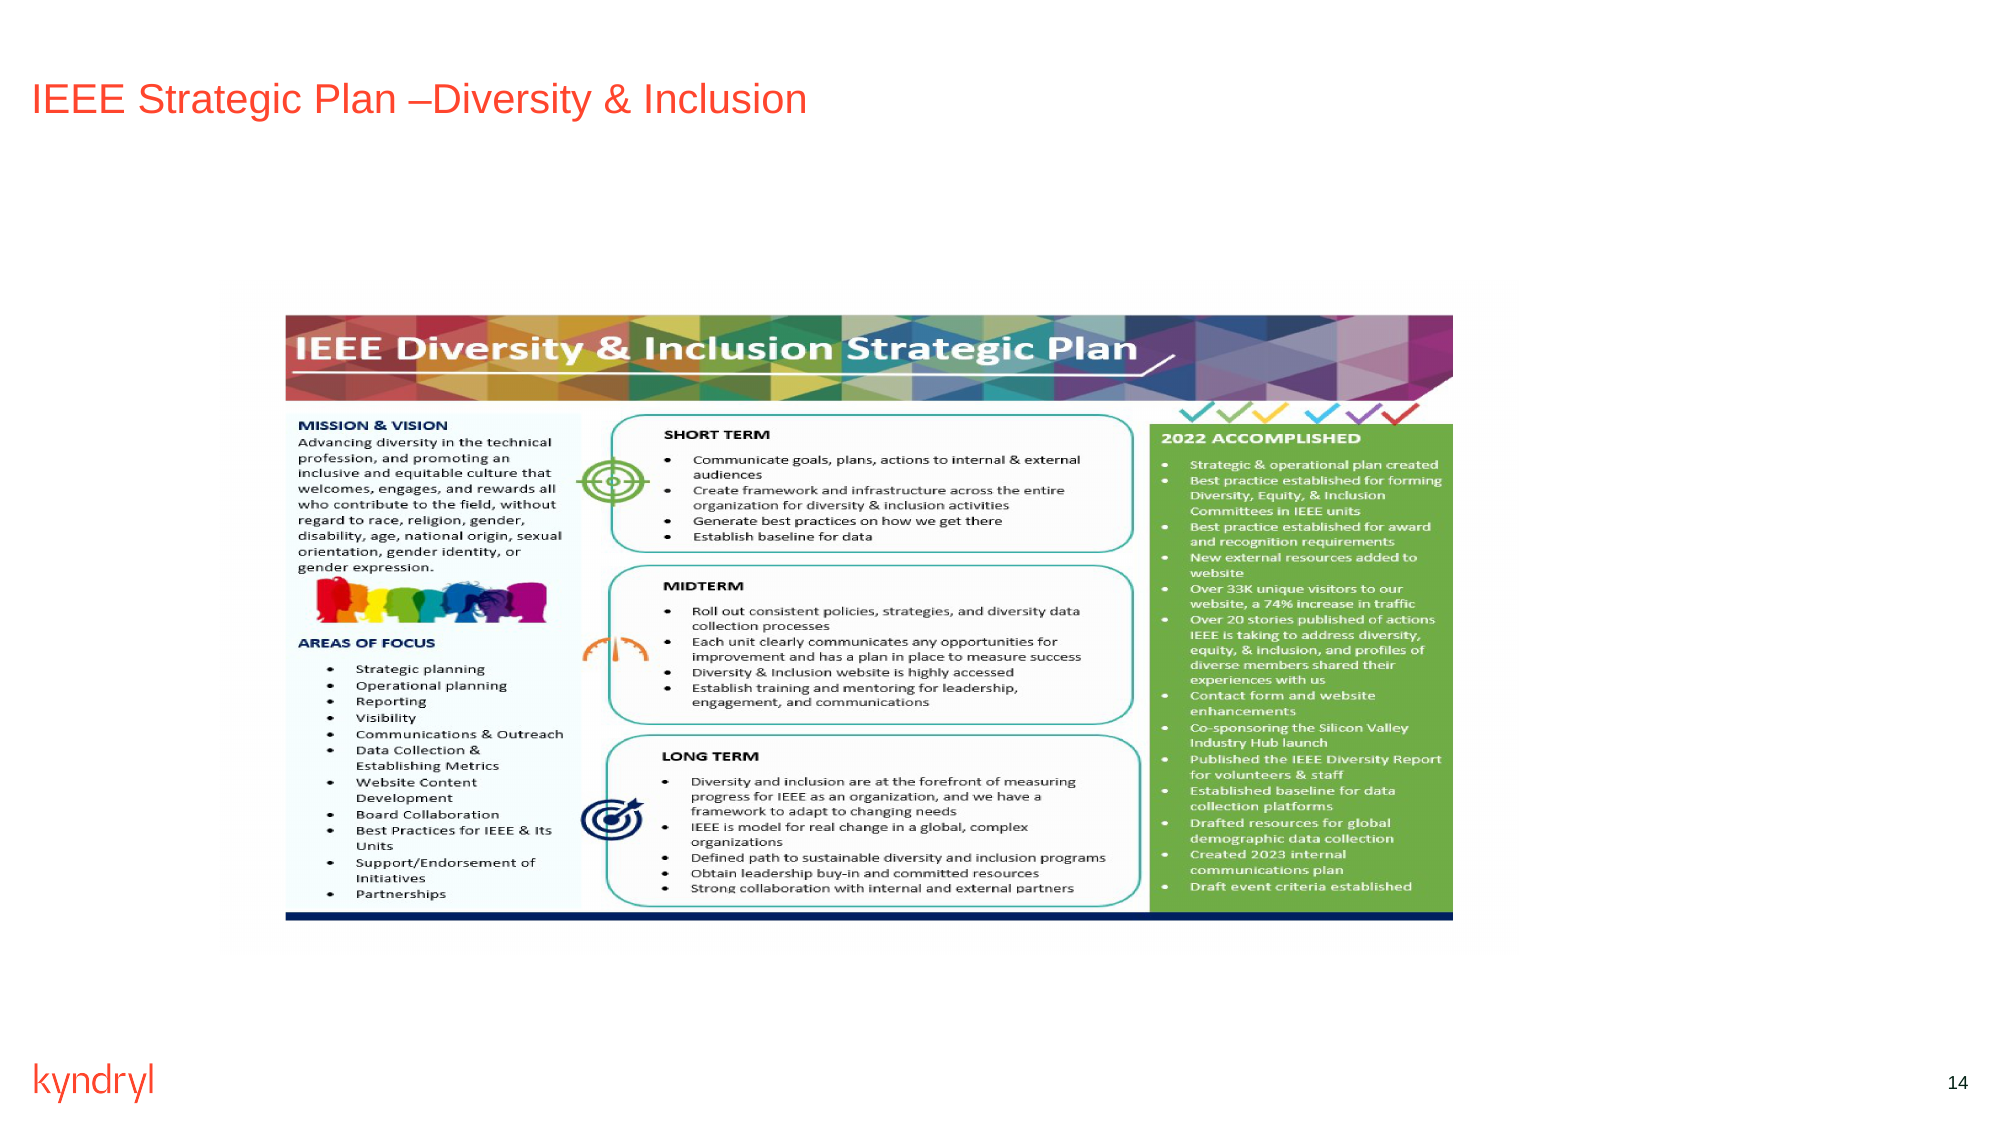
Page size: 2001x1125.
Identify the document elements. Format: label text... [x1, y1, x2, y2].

picture [219, 280, 1519, 955]
list IEEE Strategic Plan –Diversity & Inclusion [31, 77, 960, 160]
picture [25, 1043, 162, 1121]
slide_number 14 [1518, 1071, 1969, 1093]
